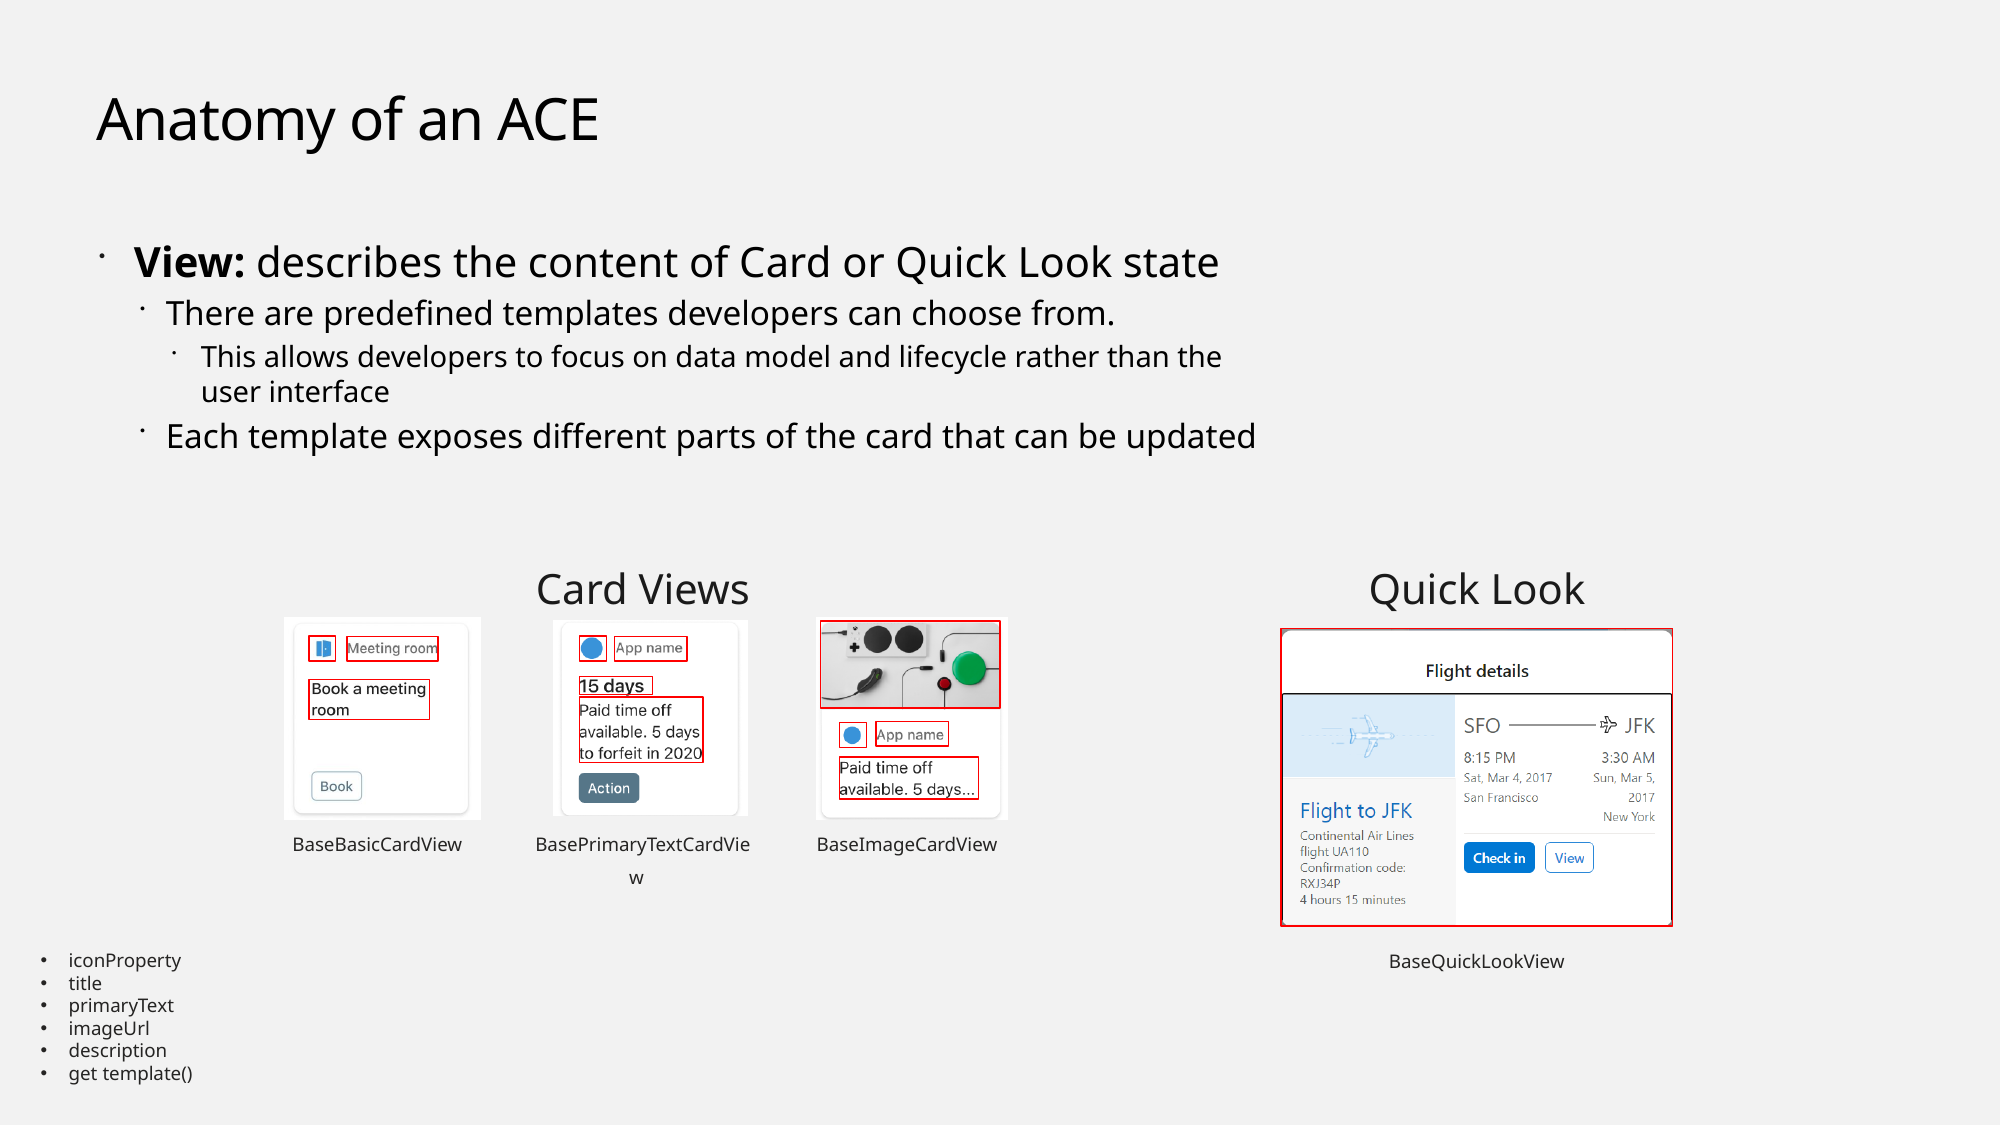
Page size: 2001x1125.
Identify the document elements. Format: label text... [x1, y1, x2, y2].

text_box Card Views [277, 562, 1009, 613]
picture [283, 616, 481, 820]
text_box BasePrimaryTextCardView [533, 832, 752, 891]
text_box iconProperty title primaryText imageUrl description get template() [40, 949, 567, 1085]
picture [816, 616, 1009, 820]
text_box BaseQuickLookView [1367, 949, 1586, 972]
text_box BaseBasicCardView [284, 832, 476, 856]
list View: describes the content of Card or Quick Look state There are predefined templates developers can choose from. This allows developers to focus on data model and lifecycle rather than the user interface Each template exposes different parts of the card that can be updated [95, 235, 1270, 461]
picture [553, 620, 748, 817]
text_box Quick Look [1281, 562, 1673, 613]
title Anatomy of an ACE [96, 81, 1904, 153]
text_box BaseImageCardView [800, 832, 1019, 856]
picture [1280, 628, 1673, 927]
